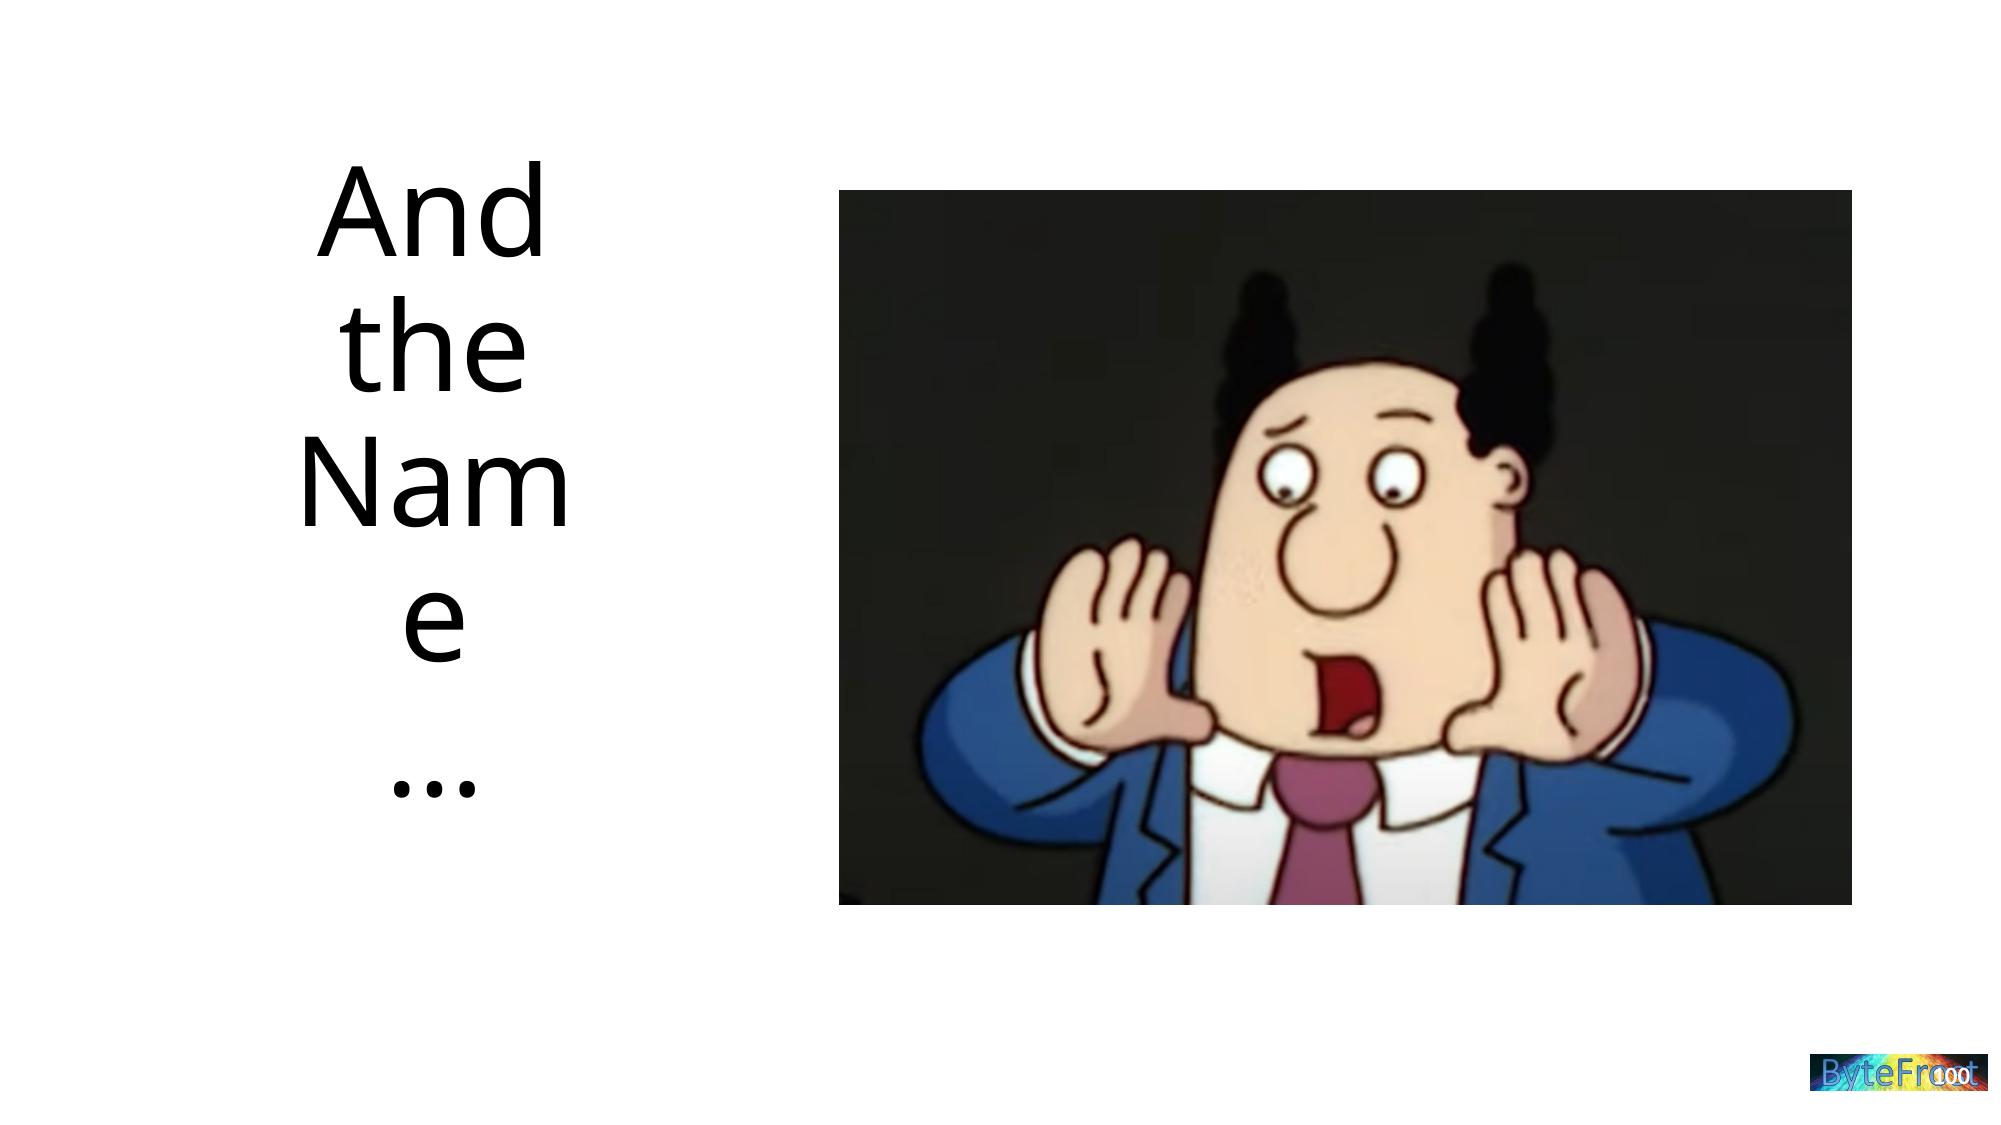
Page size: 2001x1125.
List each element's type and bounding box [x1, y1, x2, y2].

picture [839, 190, 1852, 905]
picture [1810, 1054, 1988, 1091]
title [269, 439, 600, 832]
